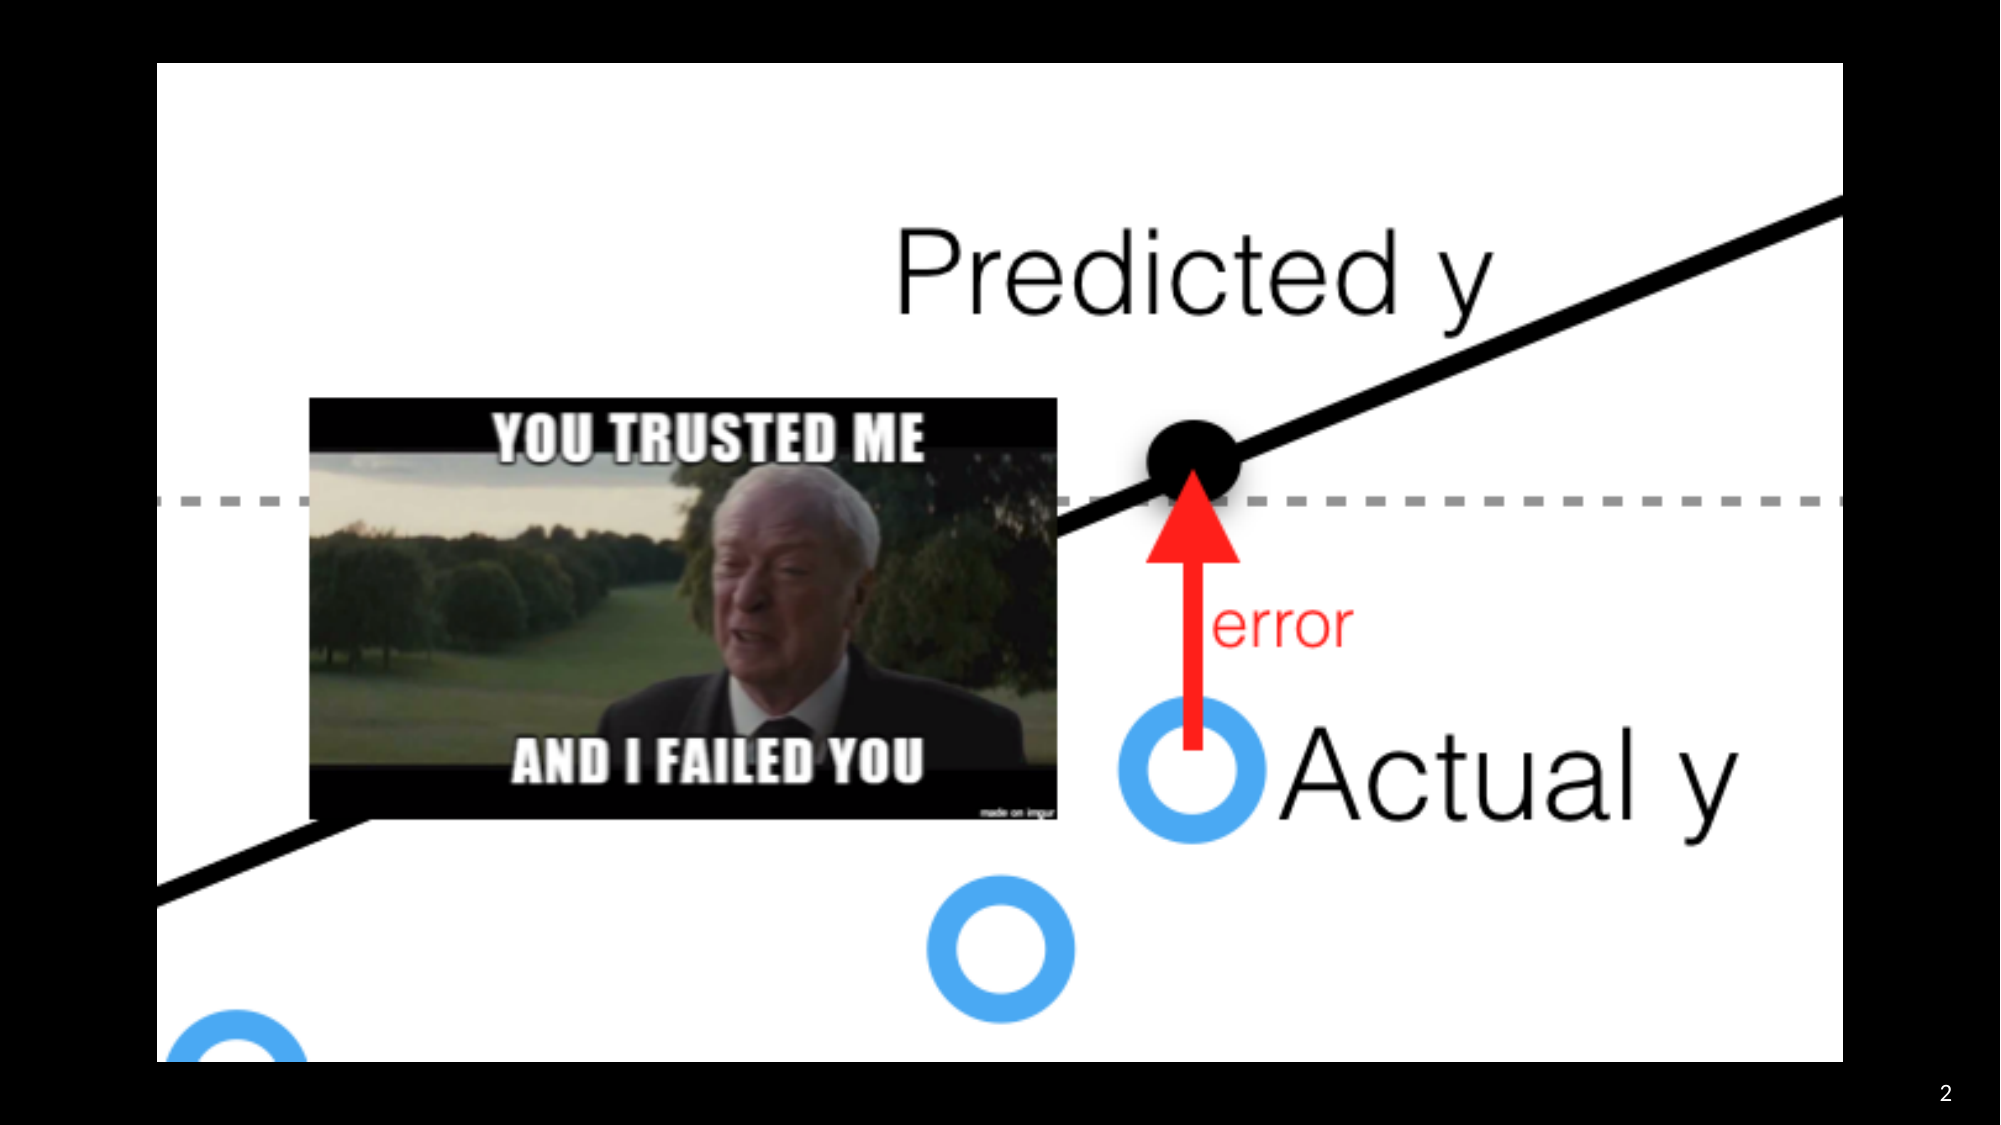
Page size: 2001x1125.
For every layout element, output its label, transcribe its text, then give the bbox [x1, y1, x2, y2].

picture [157, 63, 1843, 1062]
slide_number 2 [1894, 1061, 1968, 1121]
